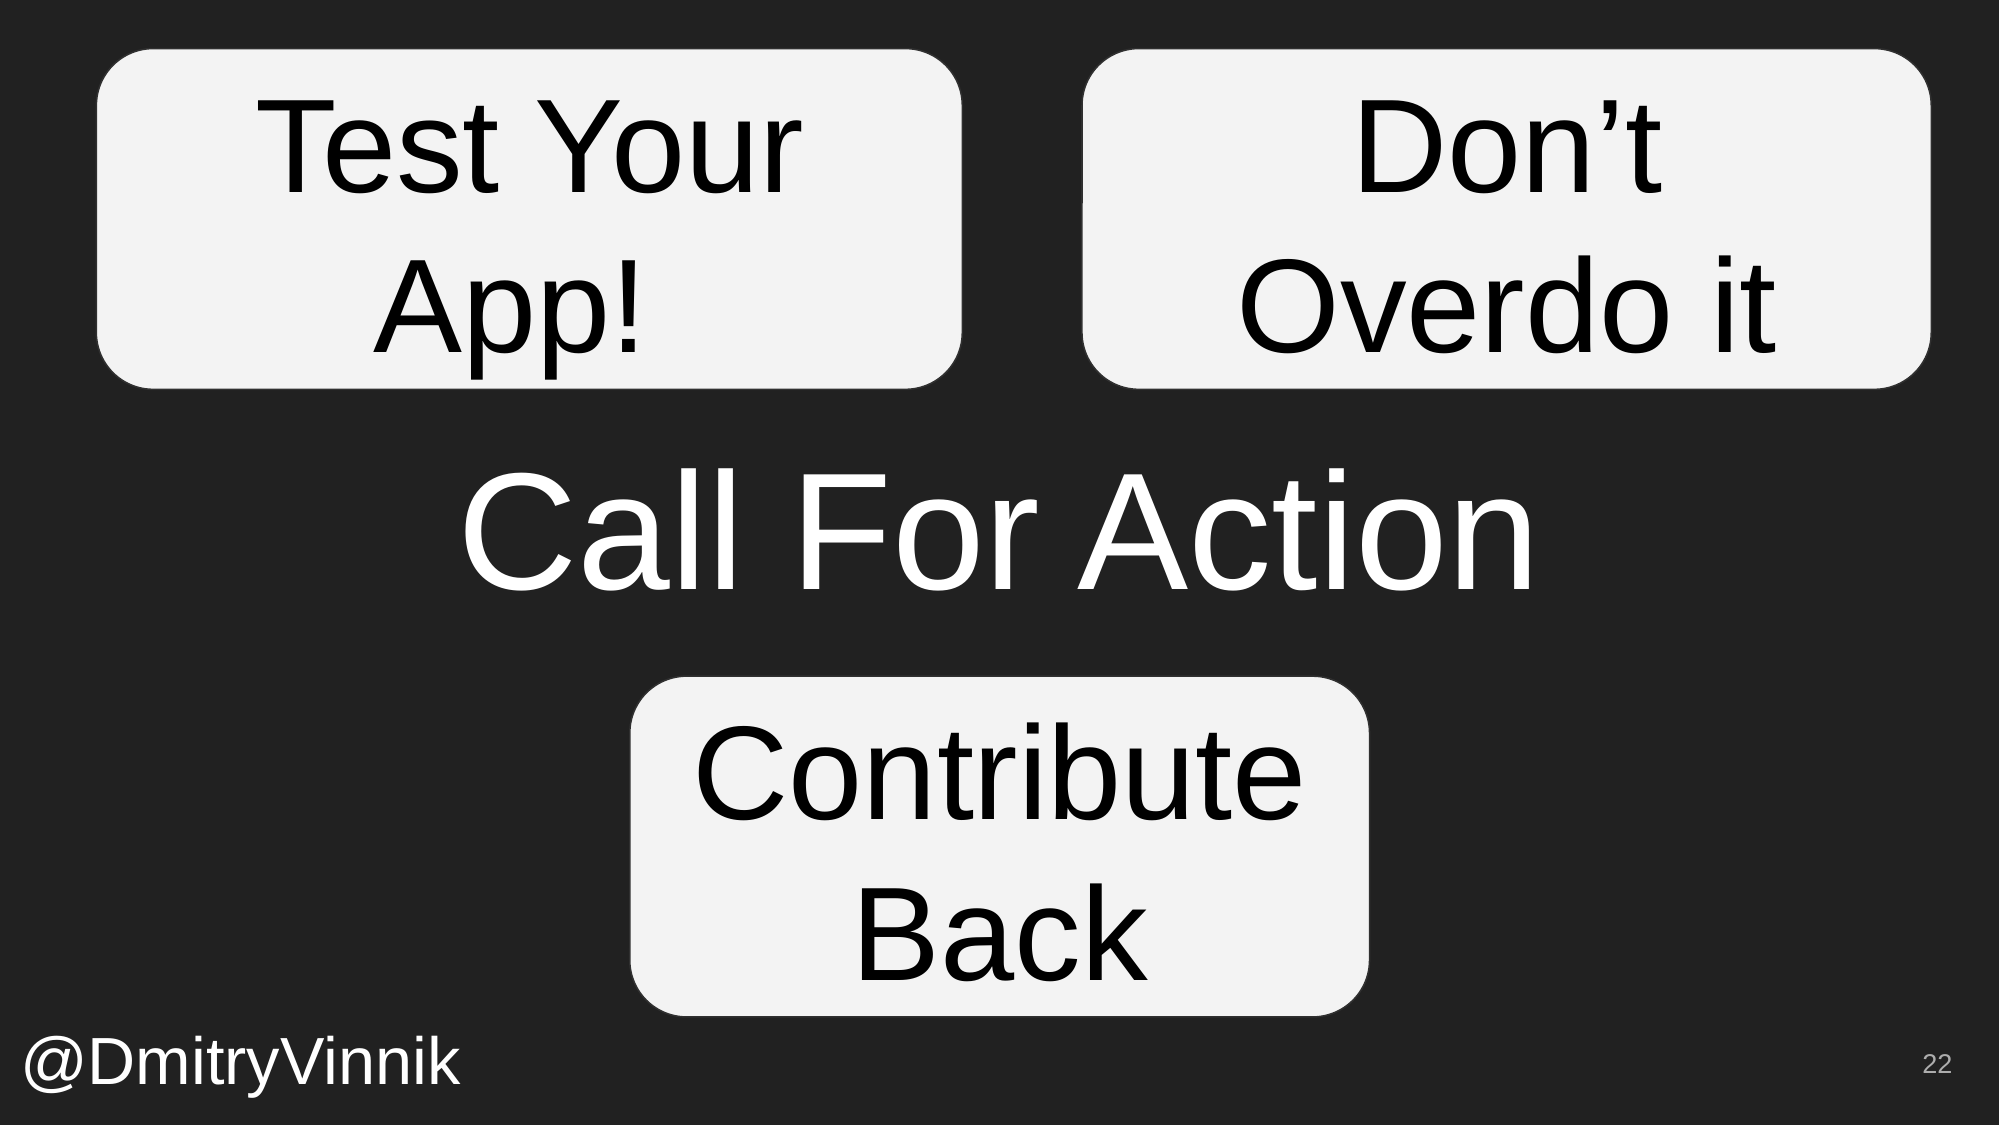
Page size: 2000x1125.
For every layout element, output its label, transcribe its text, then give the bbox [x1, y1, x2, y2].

text_box @DmitryVinnik [0, 976, 742, 1125]
text_box Test Your App! [96, 48, 963, 390]
slide_number ‹#› [1852, 1019, 1973, 1106]
title Call For Action [68, 430, 1932, 615]
text_box Don’t Overdo it [1081, 48, 1932, 390]
text_box Contribute Back [629, 676, 1370, 1017]
